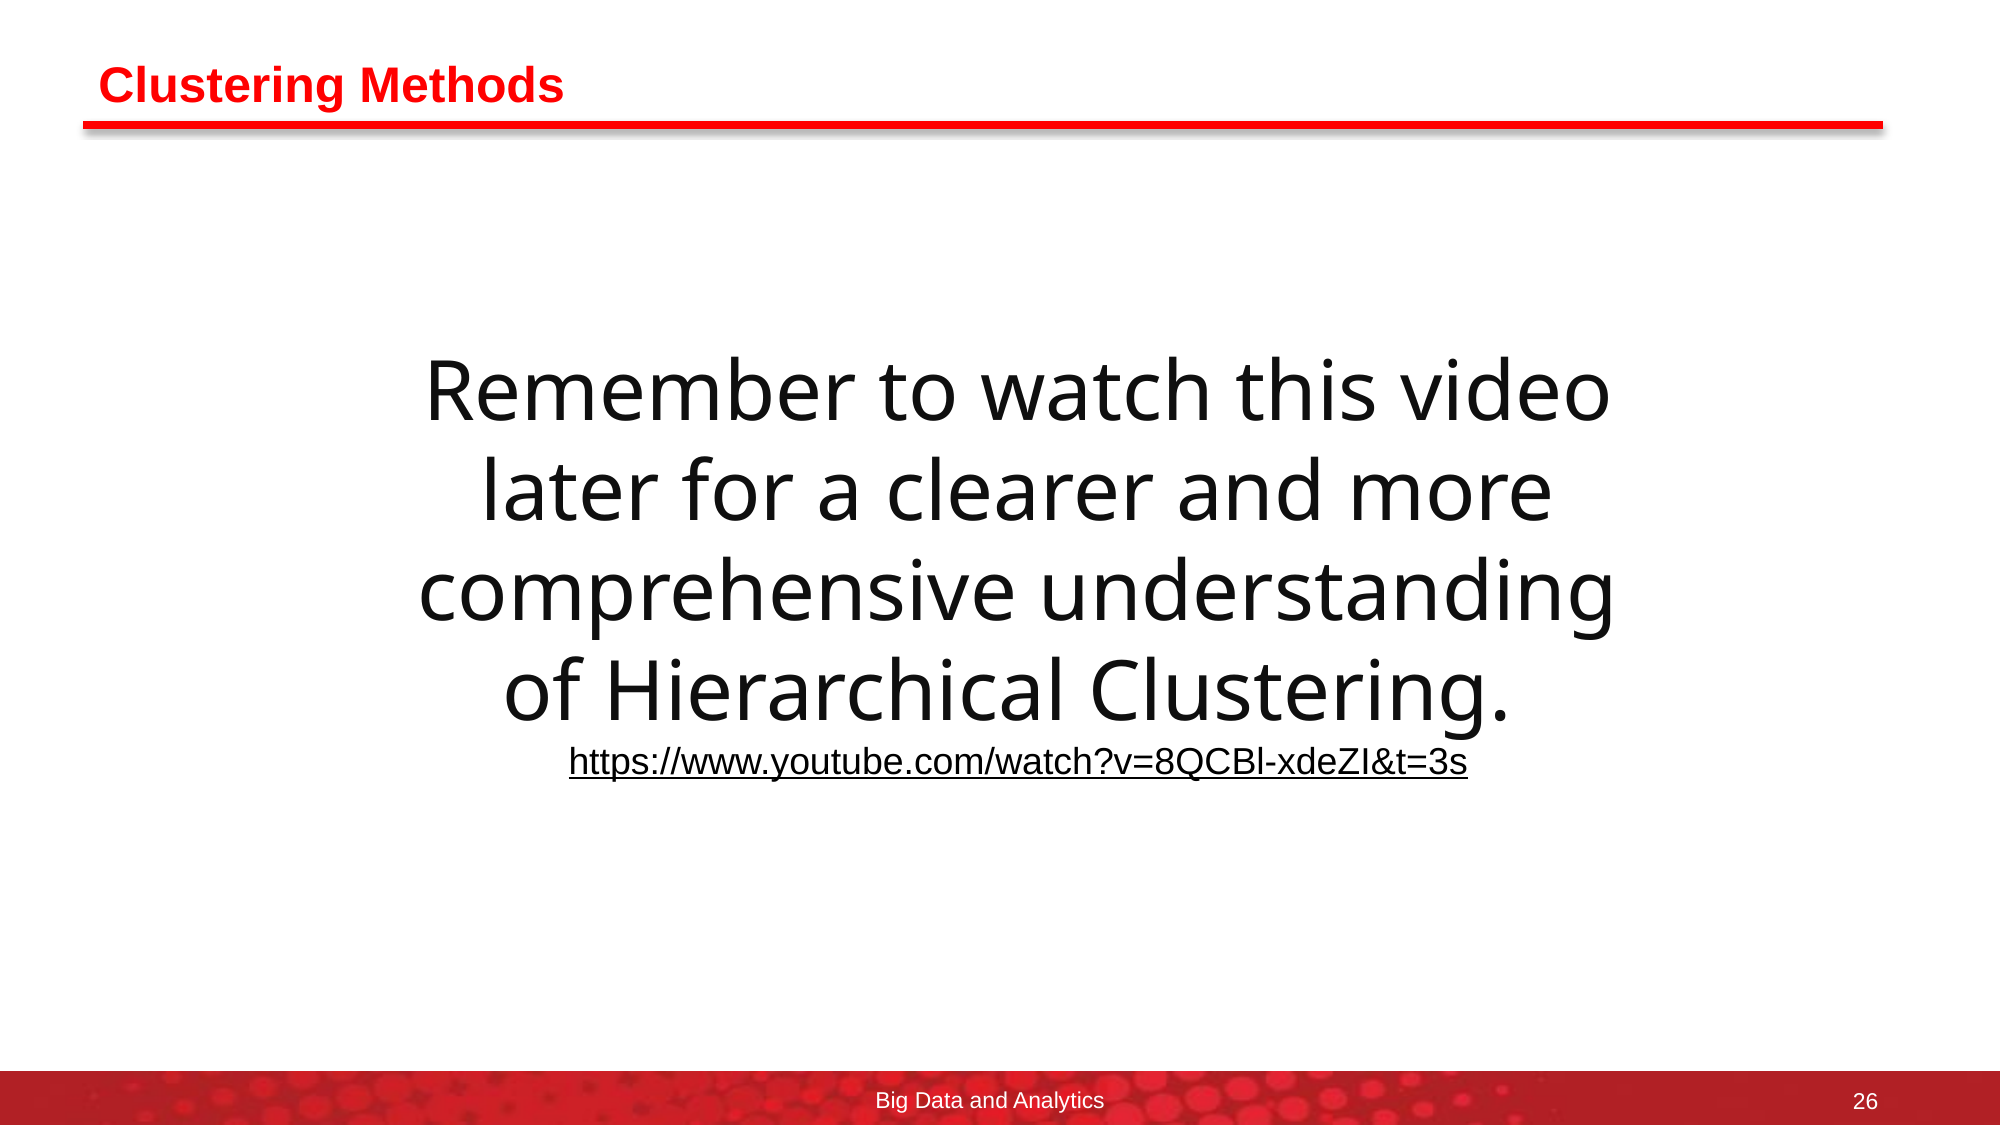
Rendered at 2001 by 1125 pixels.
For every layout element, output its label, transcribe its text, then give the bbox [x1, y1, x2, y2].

slide_number 26 [1426, 1079, 1894, 1115]
footer Big Data and Analytics [571, 1078, 1410, 1115]
title Clustering Methods [83, 45, 1884, 153]
text_box Remember to watch this video later for a clearer and more comprehensive understanding of Hierarchical Clustering. https://www.youtube.com/watch?v=8QCBl-xdeZI&t=3s [399, 330, 1637, 835]
picture [0, 1071, 2000, 1125]
